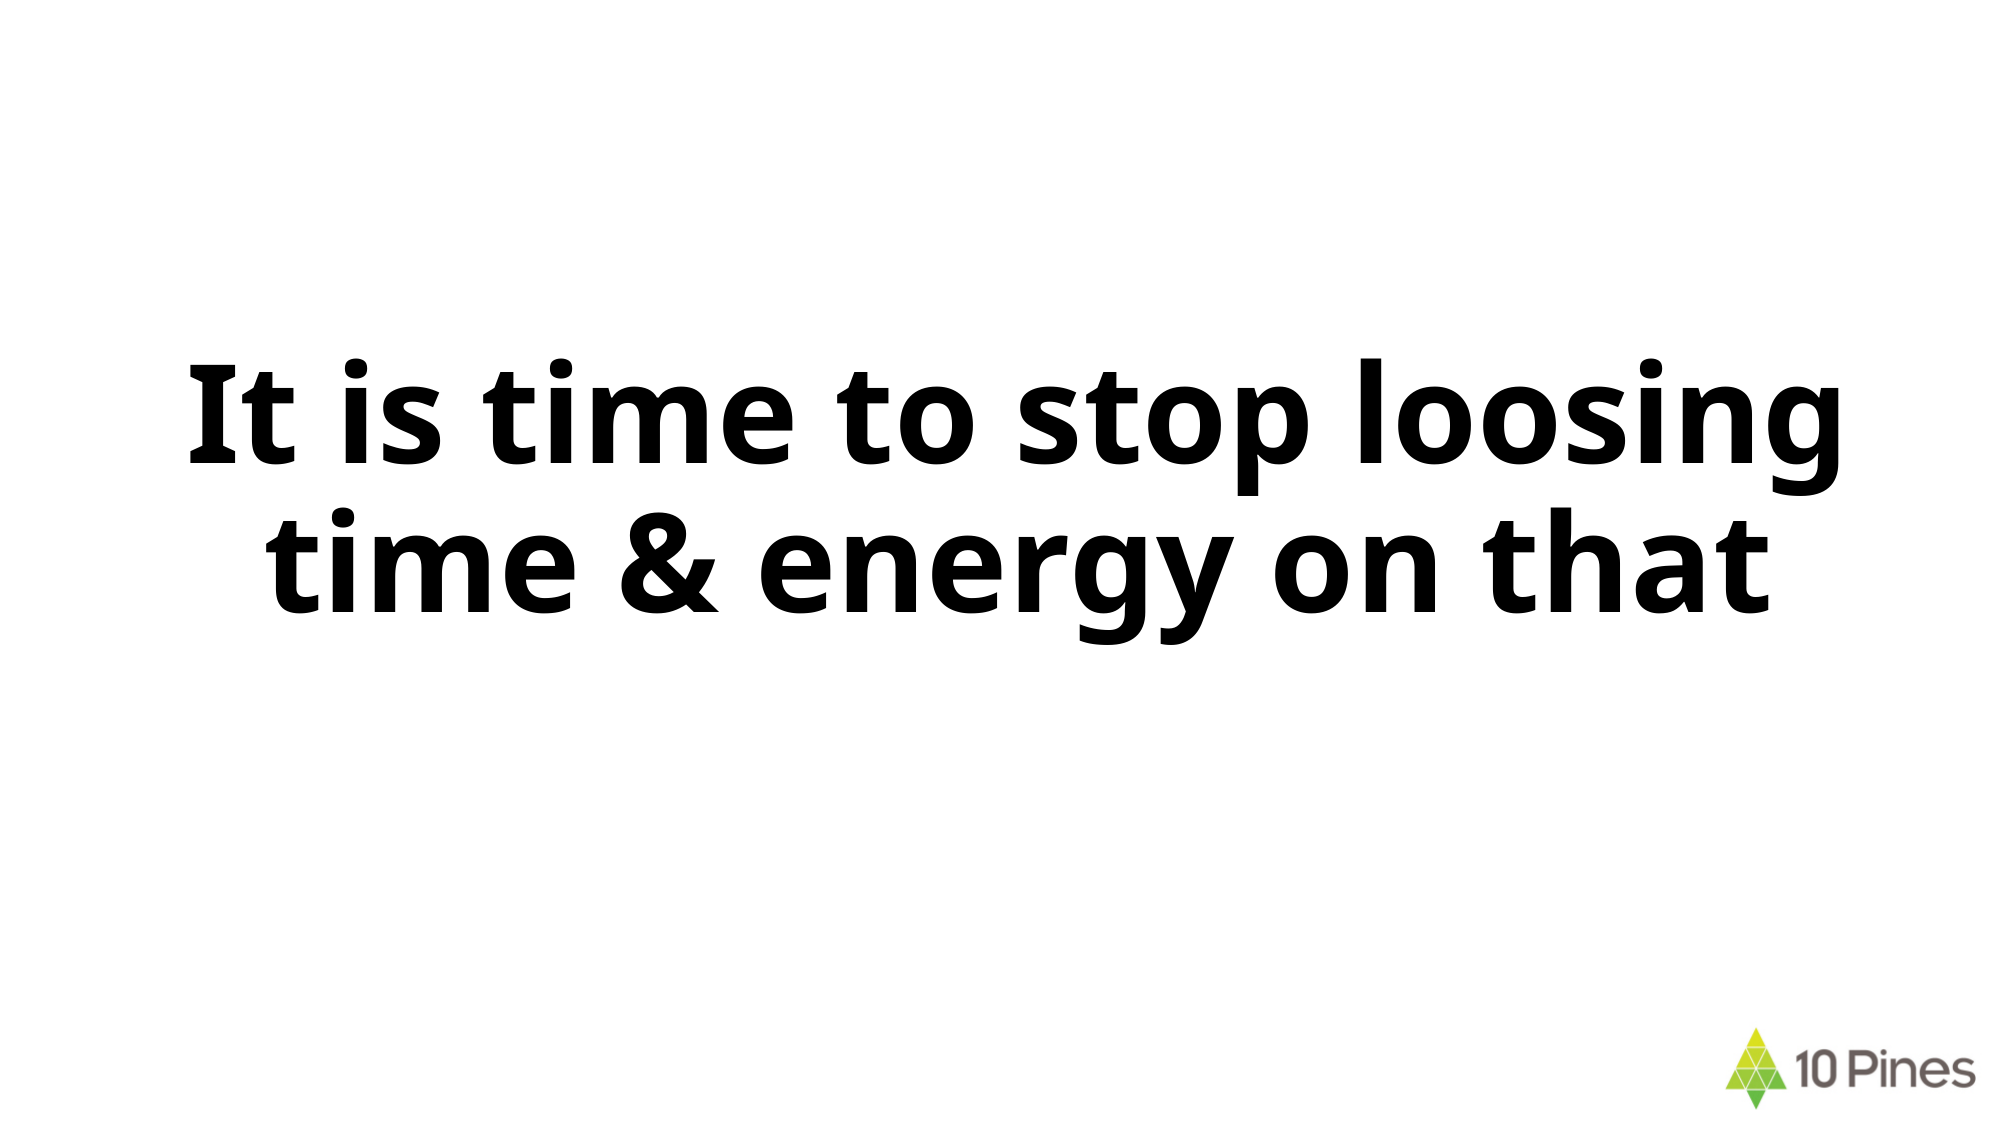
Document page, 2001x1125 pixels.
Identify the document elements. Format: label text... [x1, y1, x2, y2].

title It is time to stop loosing time & energy on that [110, 384, 1928, 603]
picture [1709, 1013, 1992, 1124]
